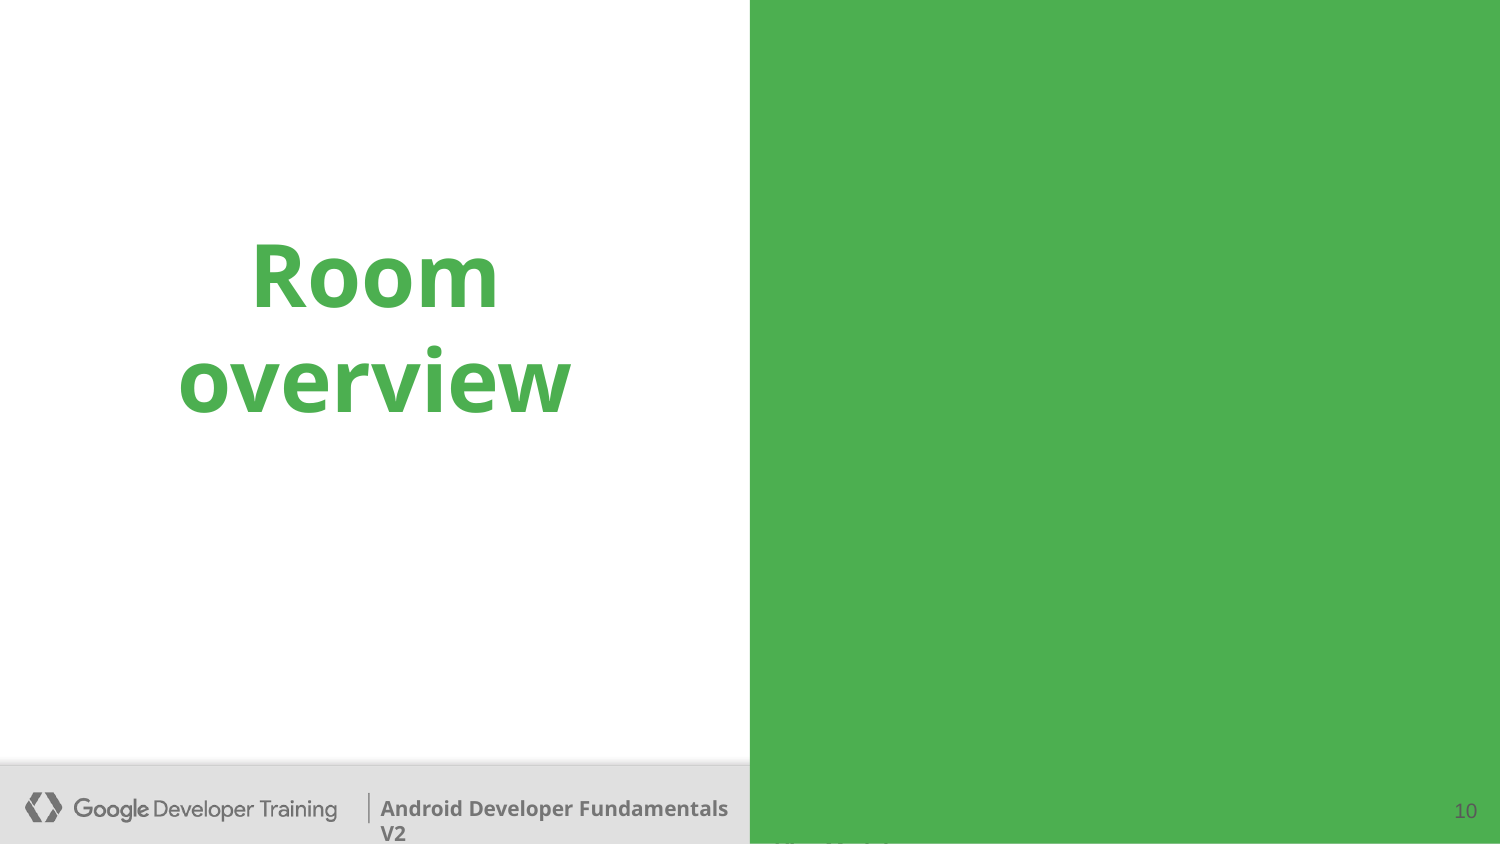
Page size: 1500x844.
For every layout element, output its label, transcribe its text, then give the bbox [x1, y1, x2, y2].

picture [0, 0, 749, 844]
slide_number ‹#› [1402, 777, 1493, 842]
title Room overview [43, 202, 708, 446]
